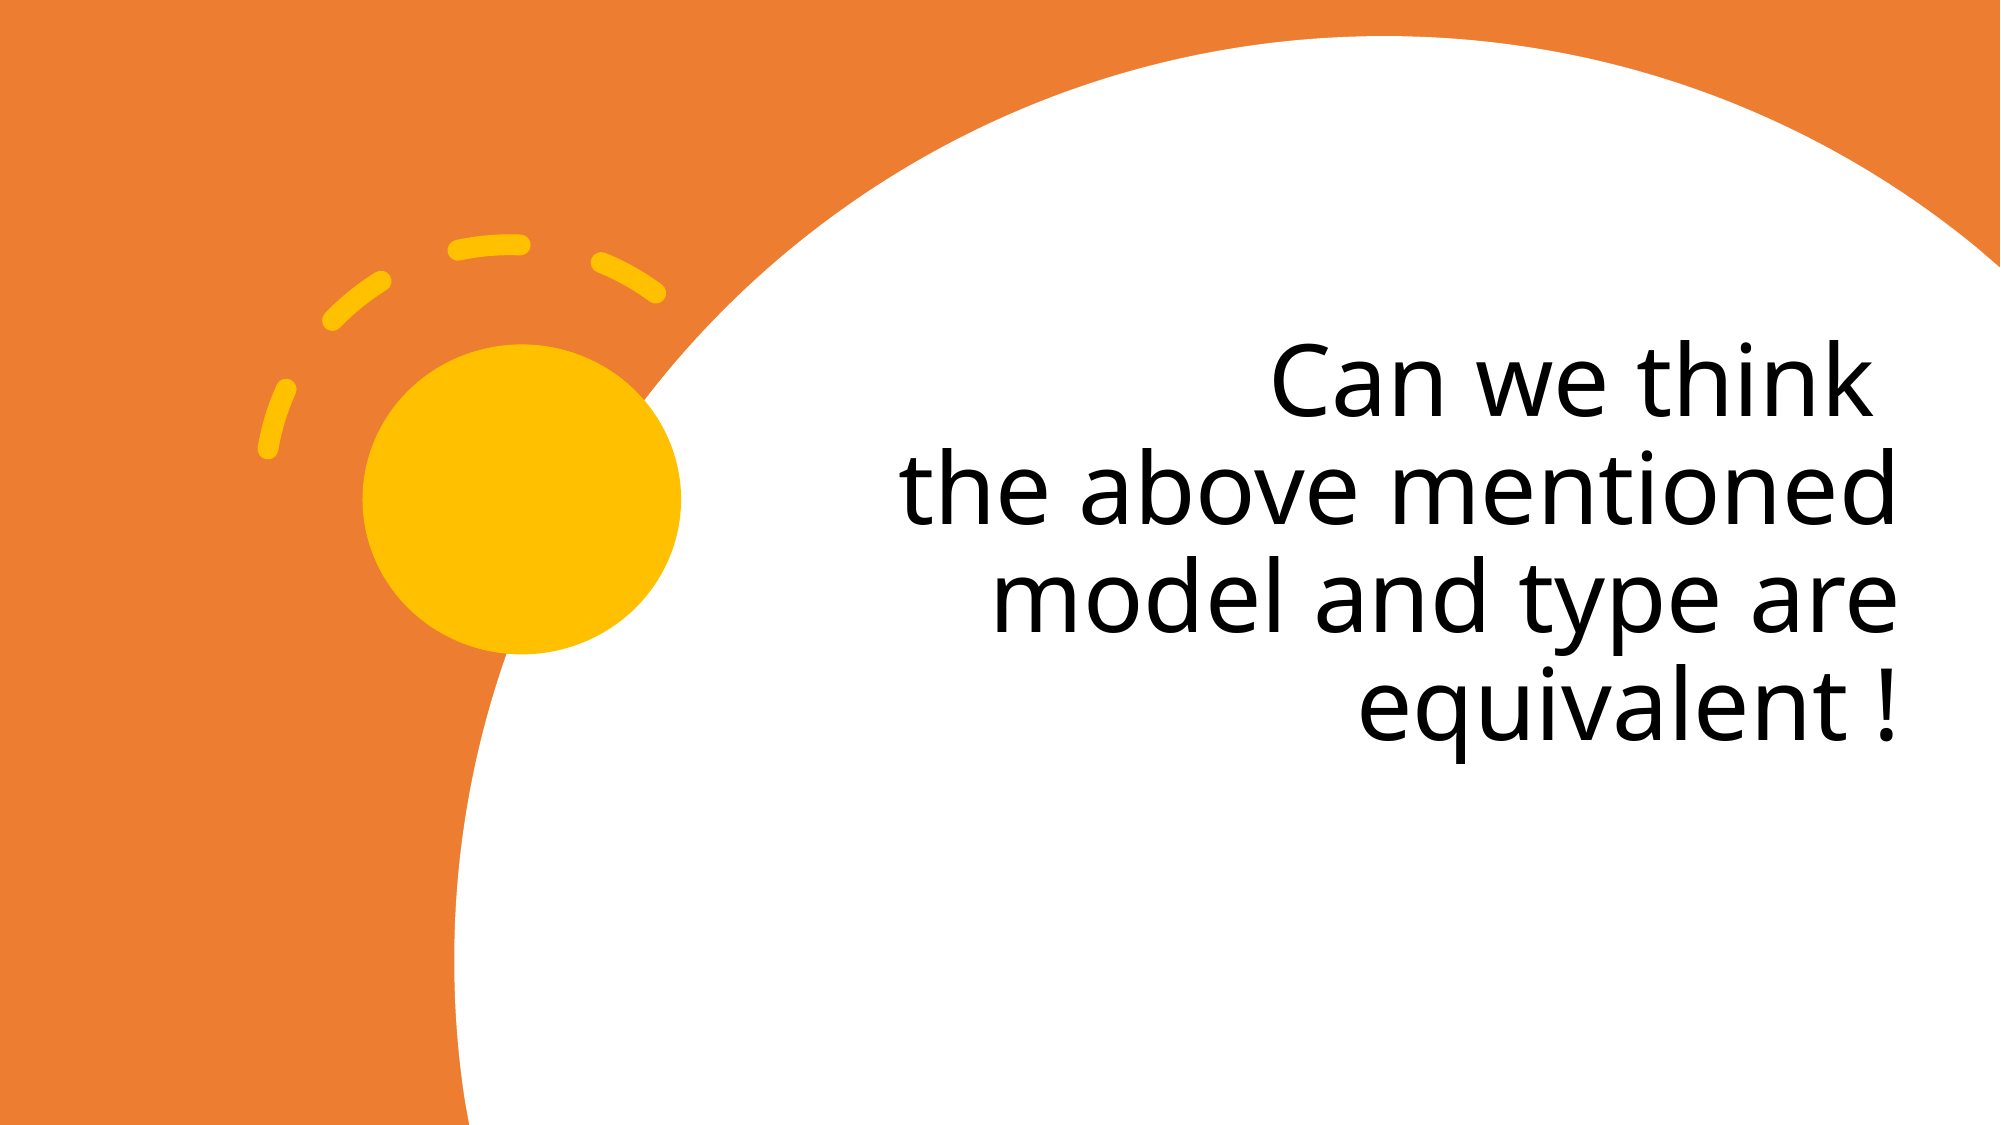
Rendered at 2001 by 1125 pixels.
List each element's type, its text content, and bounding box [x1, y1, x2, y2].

text_box [361, 373, 662, 656]
title Can we think the above mentioned model and type are equivalent ! [662, 318, 1917, 770]
text_box [453, 35, 2000, 1125]
text_box [0, 0, 2000, 1125]
text_box [267, 244, 676, 490]
